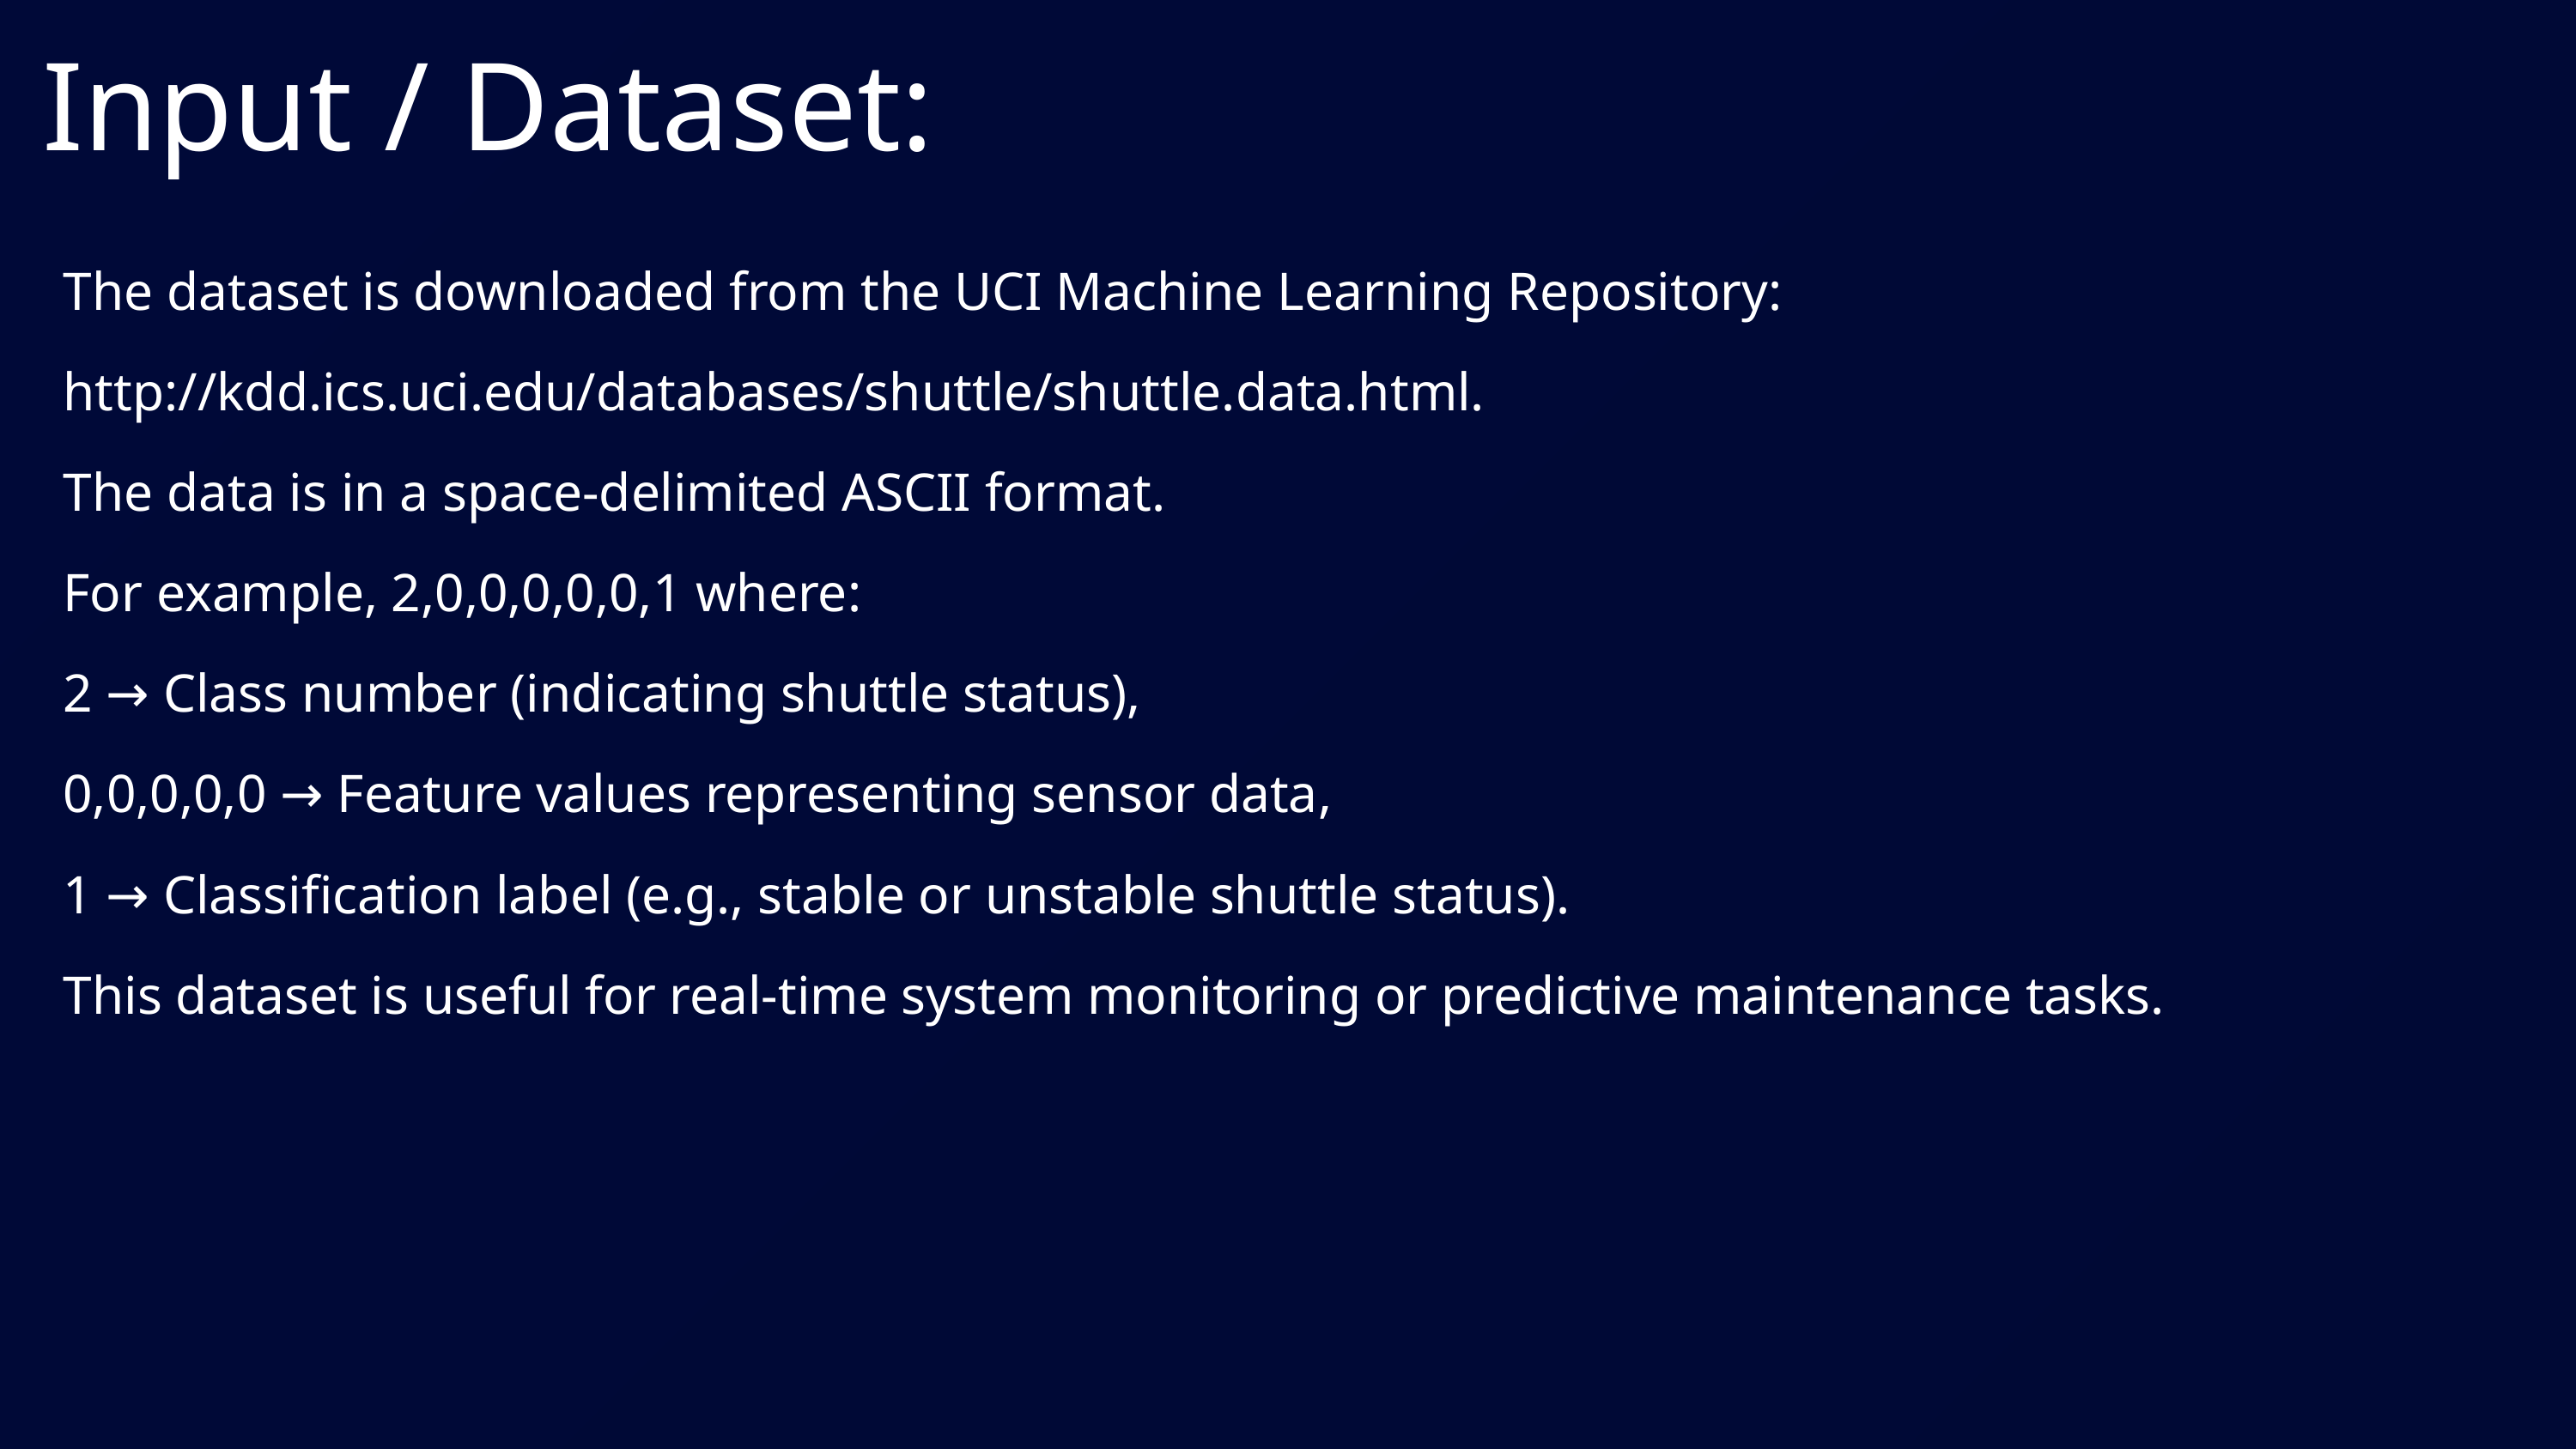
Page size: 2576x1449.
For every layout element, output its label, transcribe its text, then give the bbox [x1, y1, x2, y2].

text_box The dataset is downloaded from the UCI Machine Learning Repository: http://kdd.ics.uci.edu/databases/shuttle/shuttle.data.html. The data is in a space-delimited ASCII format. For example, 2,0,0,0,0,0,1 where: 2 → Class number (indicating shuttle status), 0,0,0,0,0 → Feature values representing sensor data, 1 → Classification label (e.g., stable or unstable shuttle status). This dataset is useful for real-time system monitoring or predictive maintenance tasks. [63, 220, 2221, 1025]
text_box Input / Dataset: [0, 4, 977, 175]
